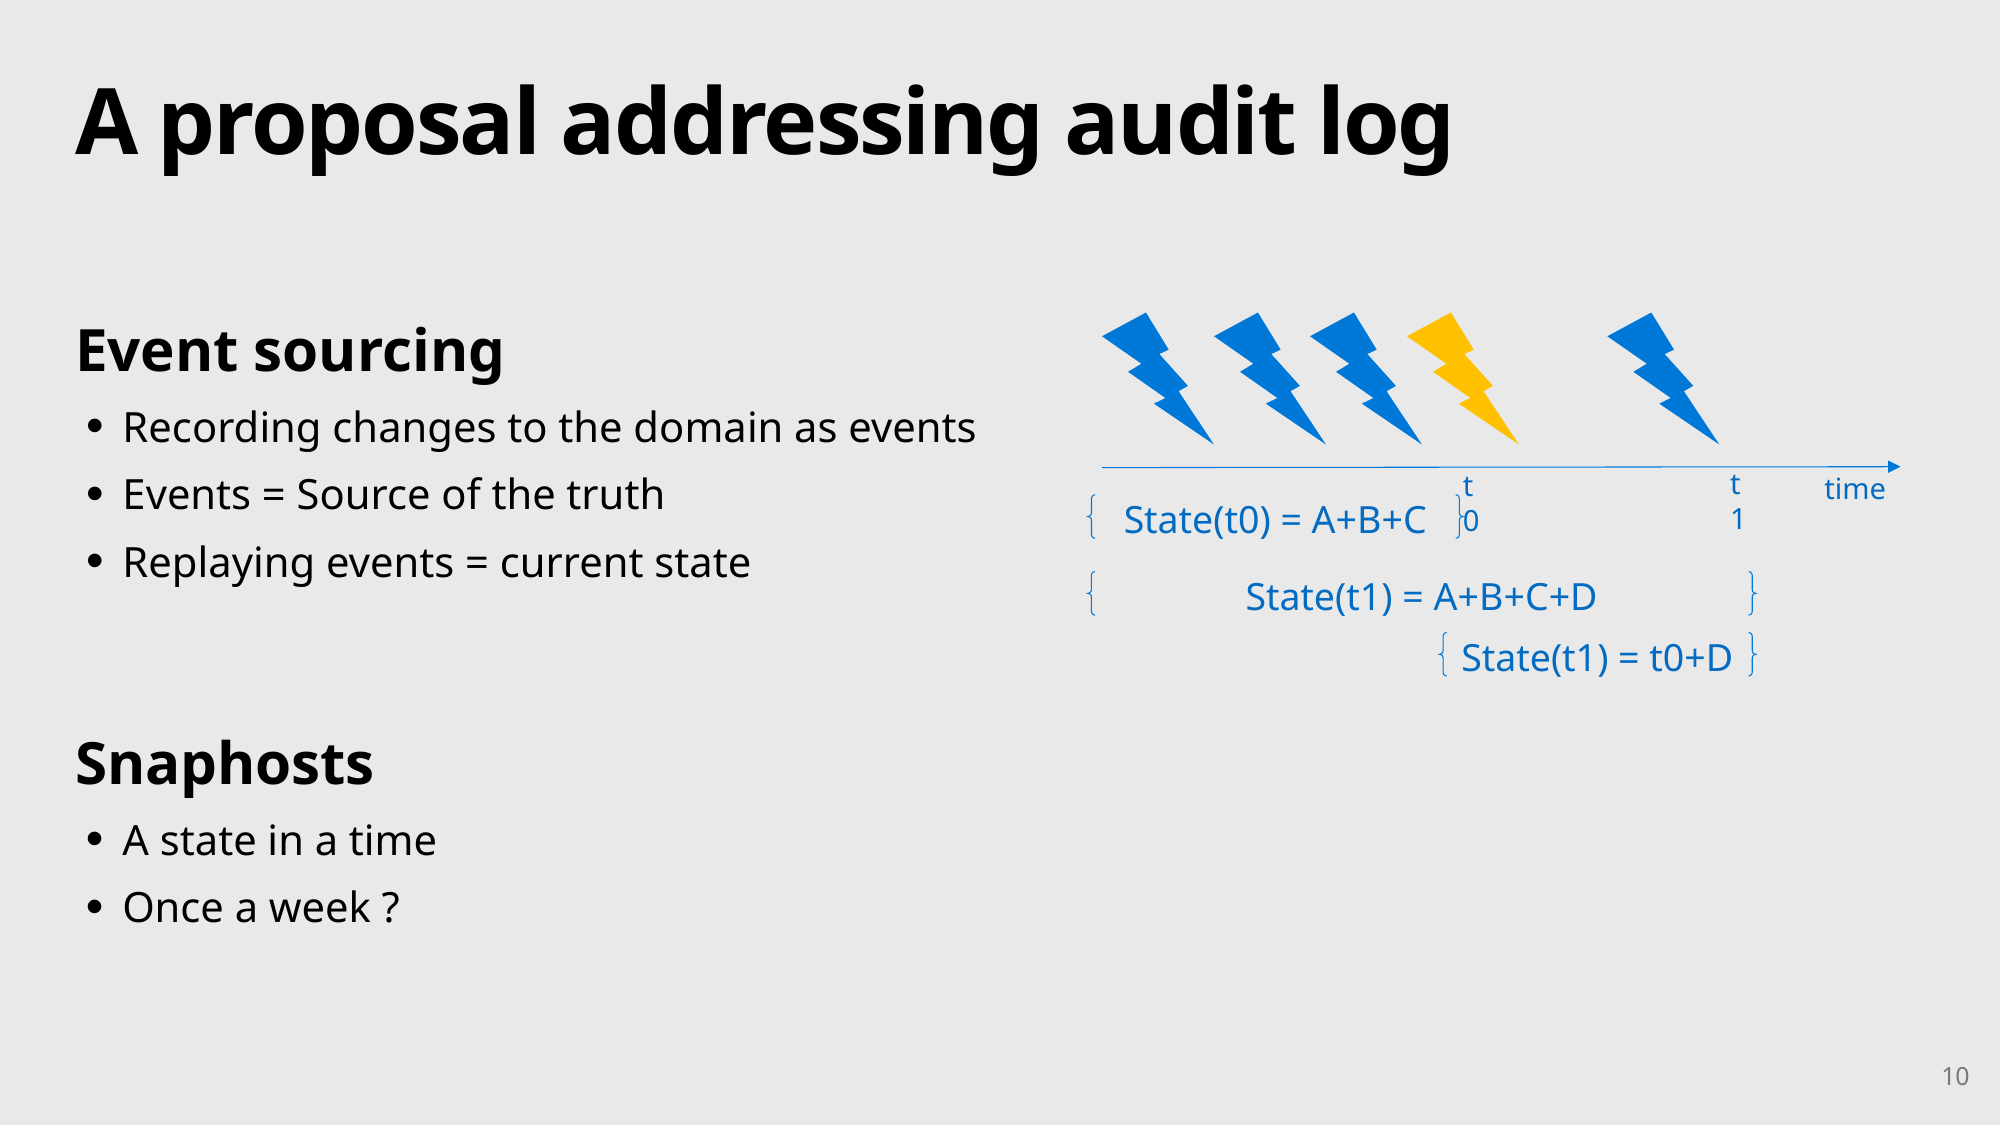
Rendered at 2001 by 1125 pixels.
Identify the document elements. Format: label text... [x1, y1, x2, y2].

text_box t0 [1462, 506, 1489, 538]
text_box [1212, 311, 1327, 445]
text_box [1309, 311, 1423, 445]
text_box Snaphosts A state in a time Once a week ? [74, 718, 1057, 994]
text_box State(t1) = t0+D [1437, 632, 1758, 677]
text_box [1606, 311, 1720, 445]
title A proposal addressing audit log [75, 75, 1925, 180]
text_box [1101, 466, 1901, 506]
slide_number 10 [1806, 1056, 2000, 1125]
text_box t1 [1730, 506, 1756, 535]
text_box [1101, 311, 1215, 445]
text_box State(t1) = A+B+C+D [1085, 571, 1758, 616]
list Event sourcing Recording changes to the domain as events Events = Source of the truth Replaying events = current state [75, 306, 1032, 653]
text_box [1405, 311, 1520, 445]
text_box State(t0) = A+B+C [1085, 494, 1462, 539]
